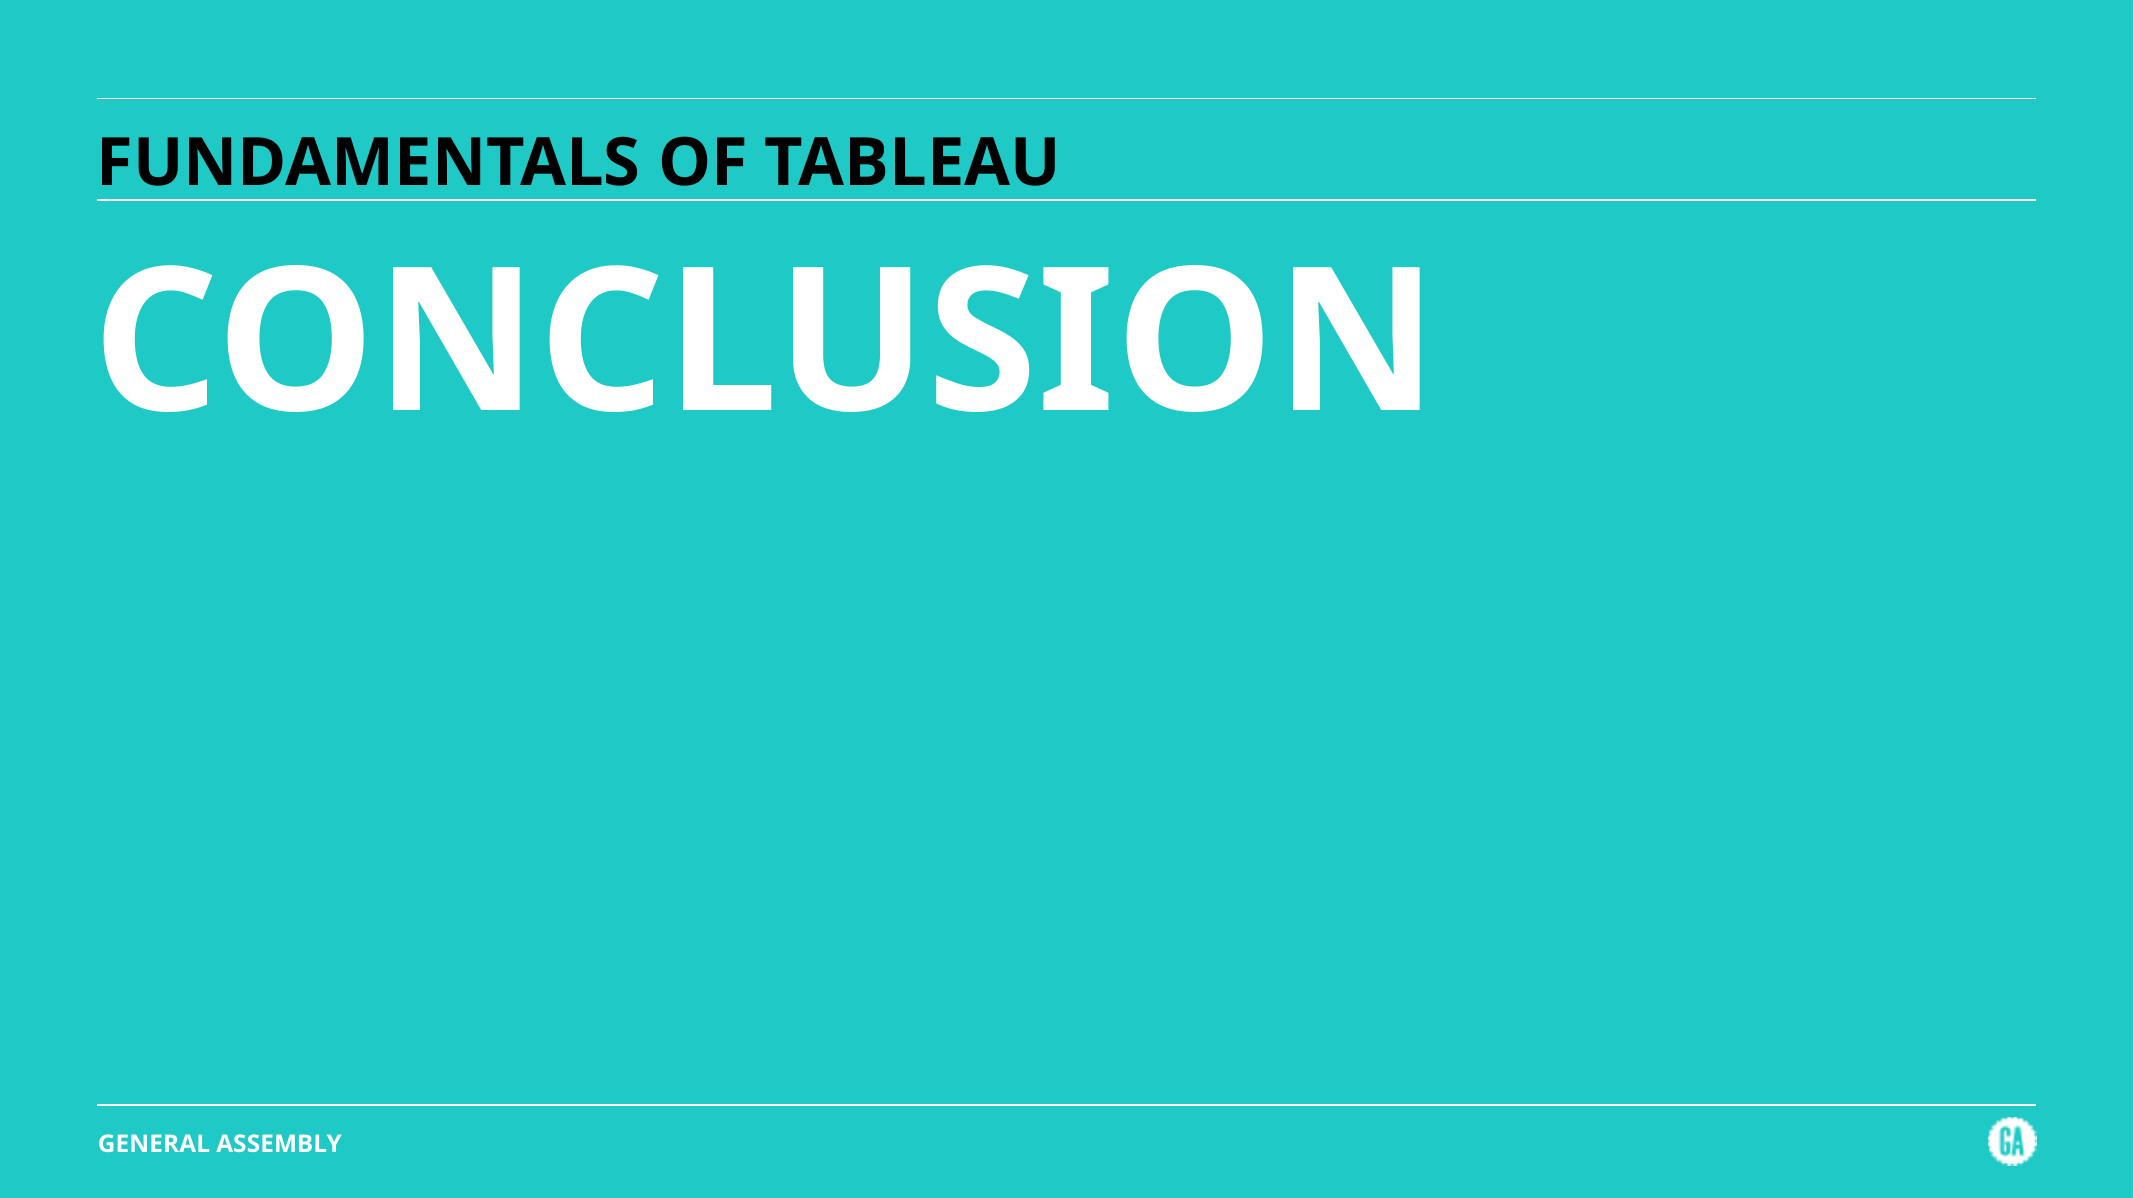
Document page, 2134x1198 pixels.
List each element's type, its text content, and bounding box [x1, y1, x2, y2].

picture [1988, 1117, 2037, 1166]
title FUNDAMENTALS OF TABLEAU [81, 98, 2000, 219]
list CONCLUSION [78, 240, 2033, 1091]
